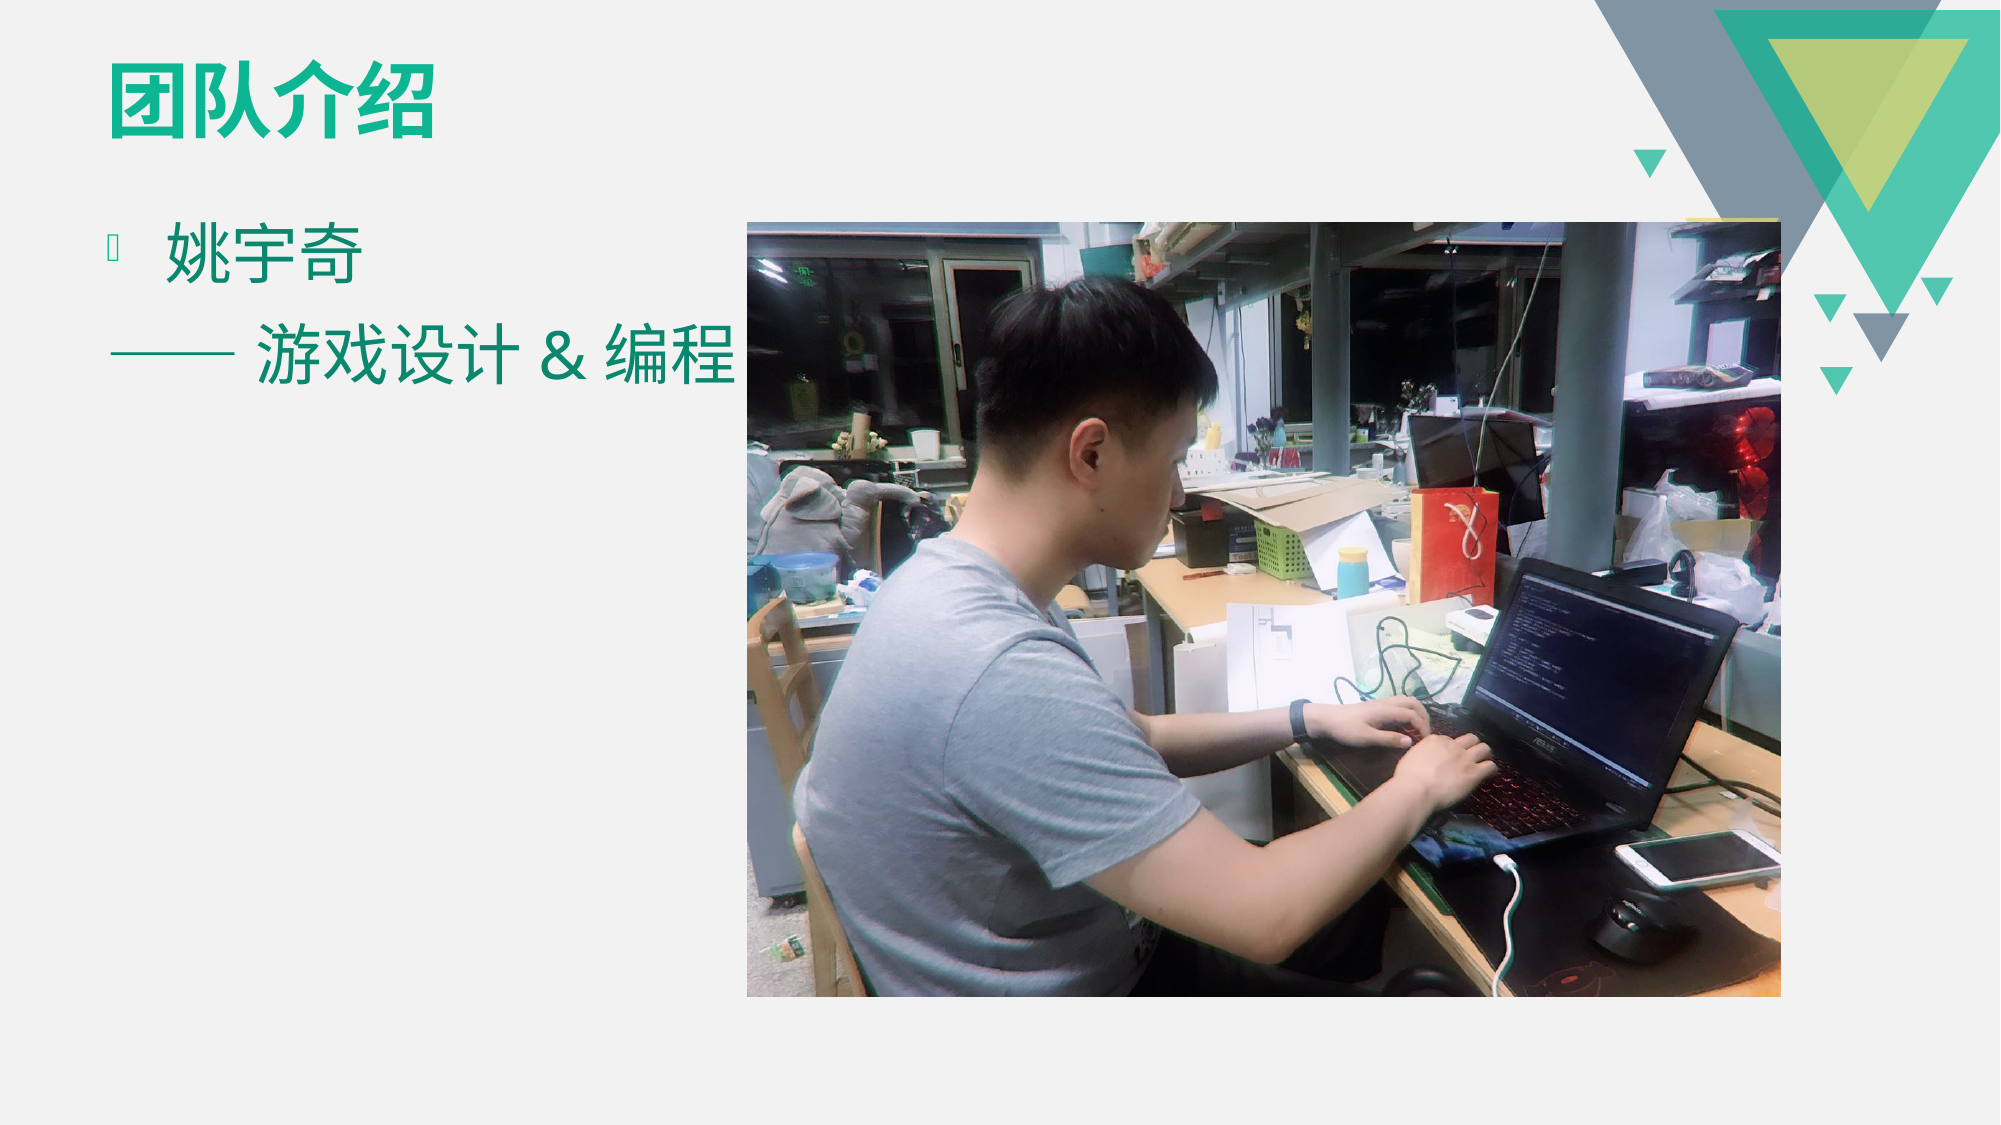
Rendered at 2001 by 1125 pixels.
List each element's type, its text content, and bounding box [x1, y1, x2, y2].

picture [747, 222, 1781, 997]
title 团队介绍 [91, 26, 1616, 157]
list 姚宇奇 ——游戏设计&编程 [91, 196, 1762, 1021]
